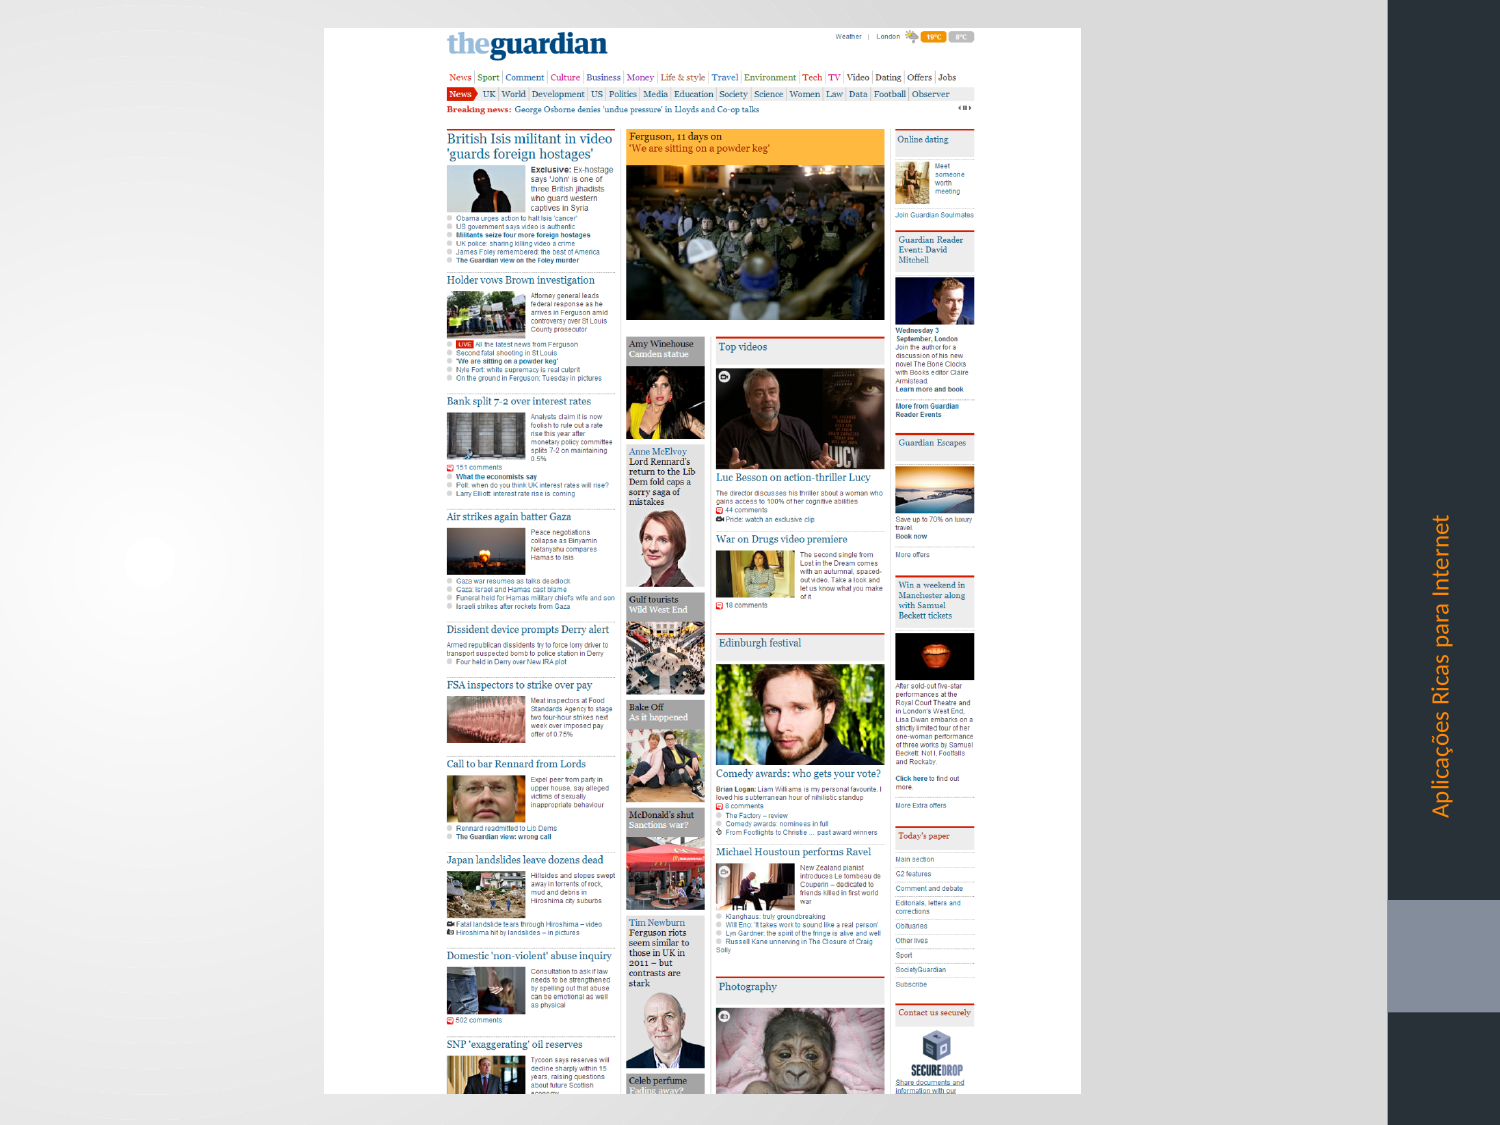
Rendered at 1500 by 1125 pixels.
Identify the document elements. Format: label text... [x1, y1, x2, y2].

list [324, 28, 1082, 1095]
footer Aplicações Ricas para Internet [1408, 500, 1469, 889]
